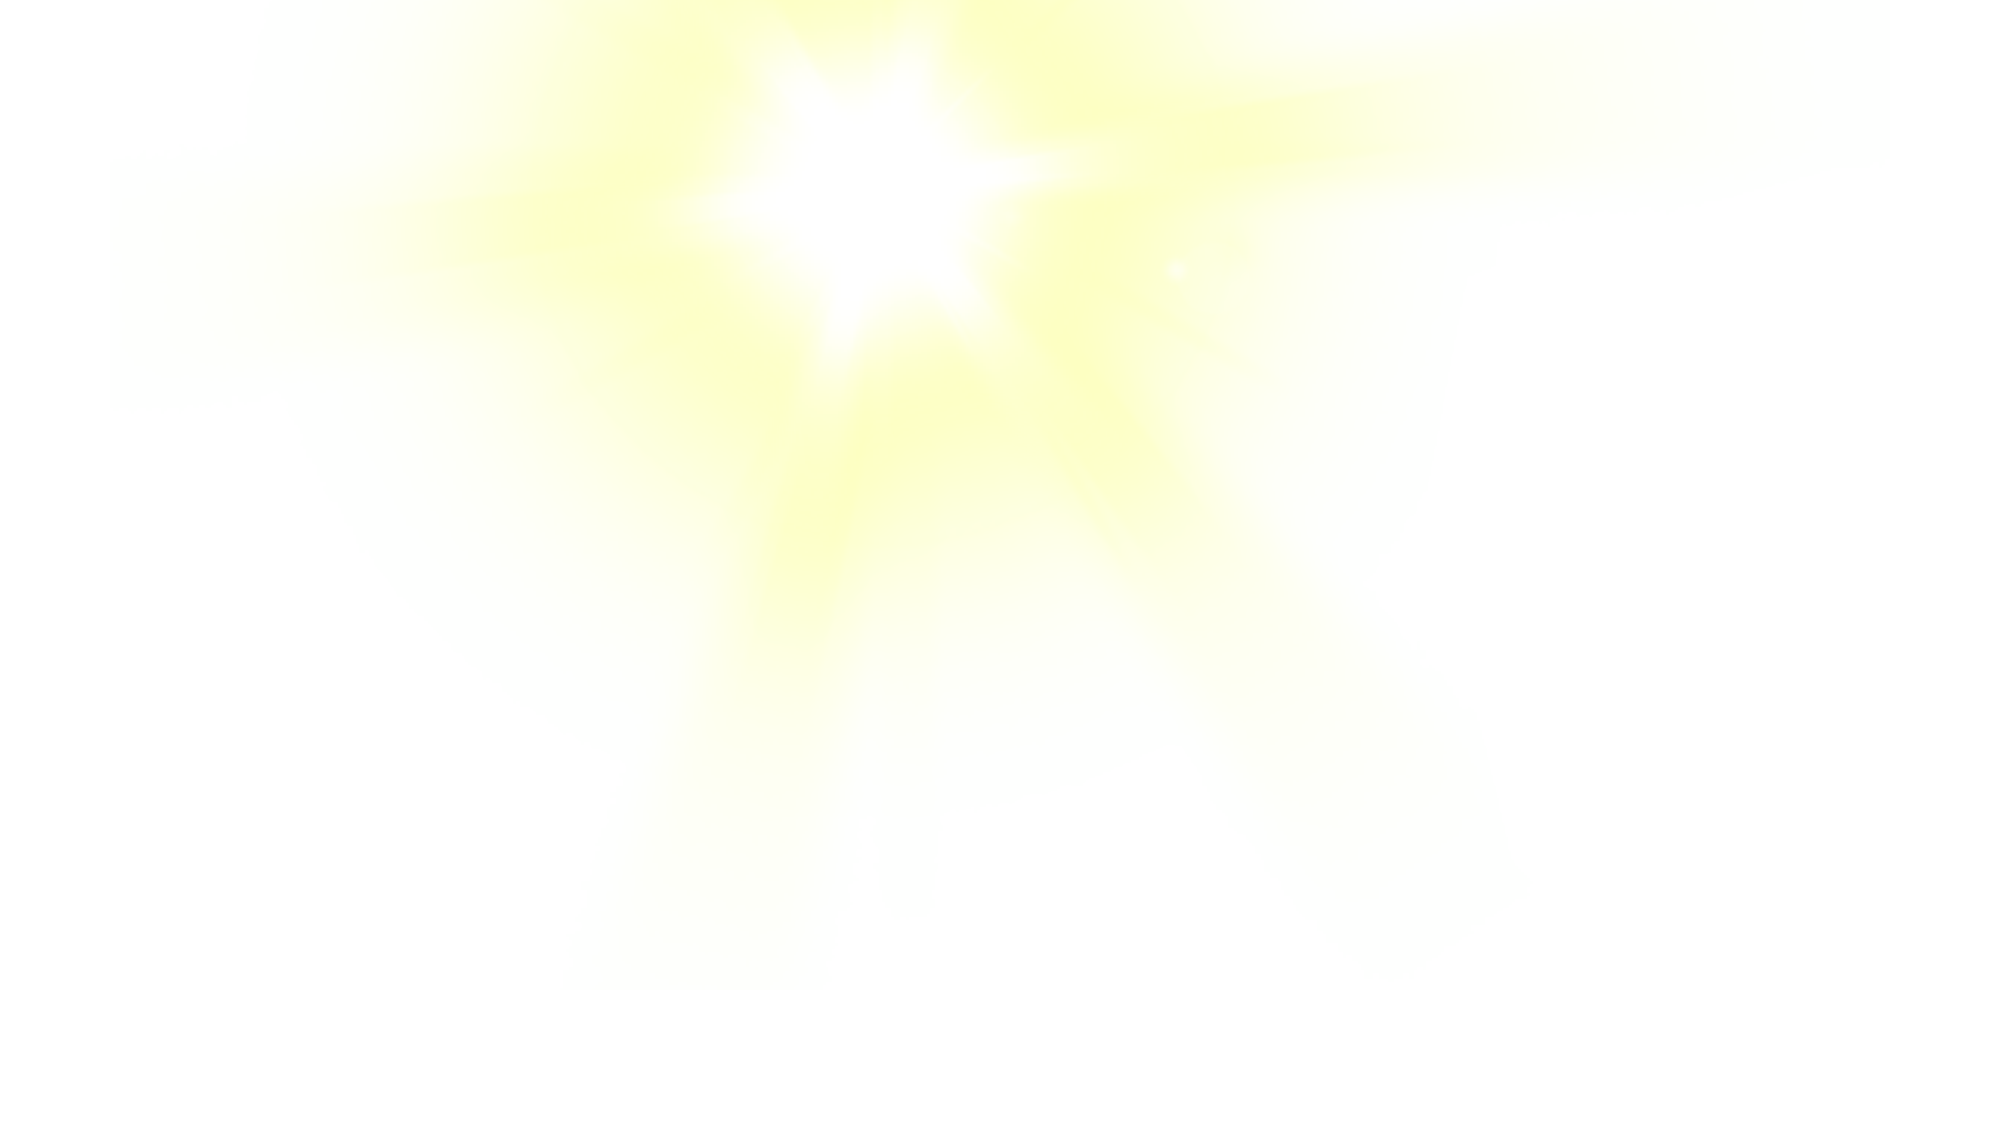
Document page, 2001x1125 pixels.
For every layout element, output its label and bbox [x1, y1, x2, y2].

picture [110, 0, 1890, 990]
